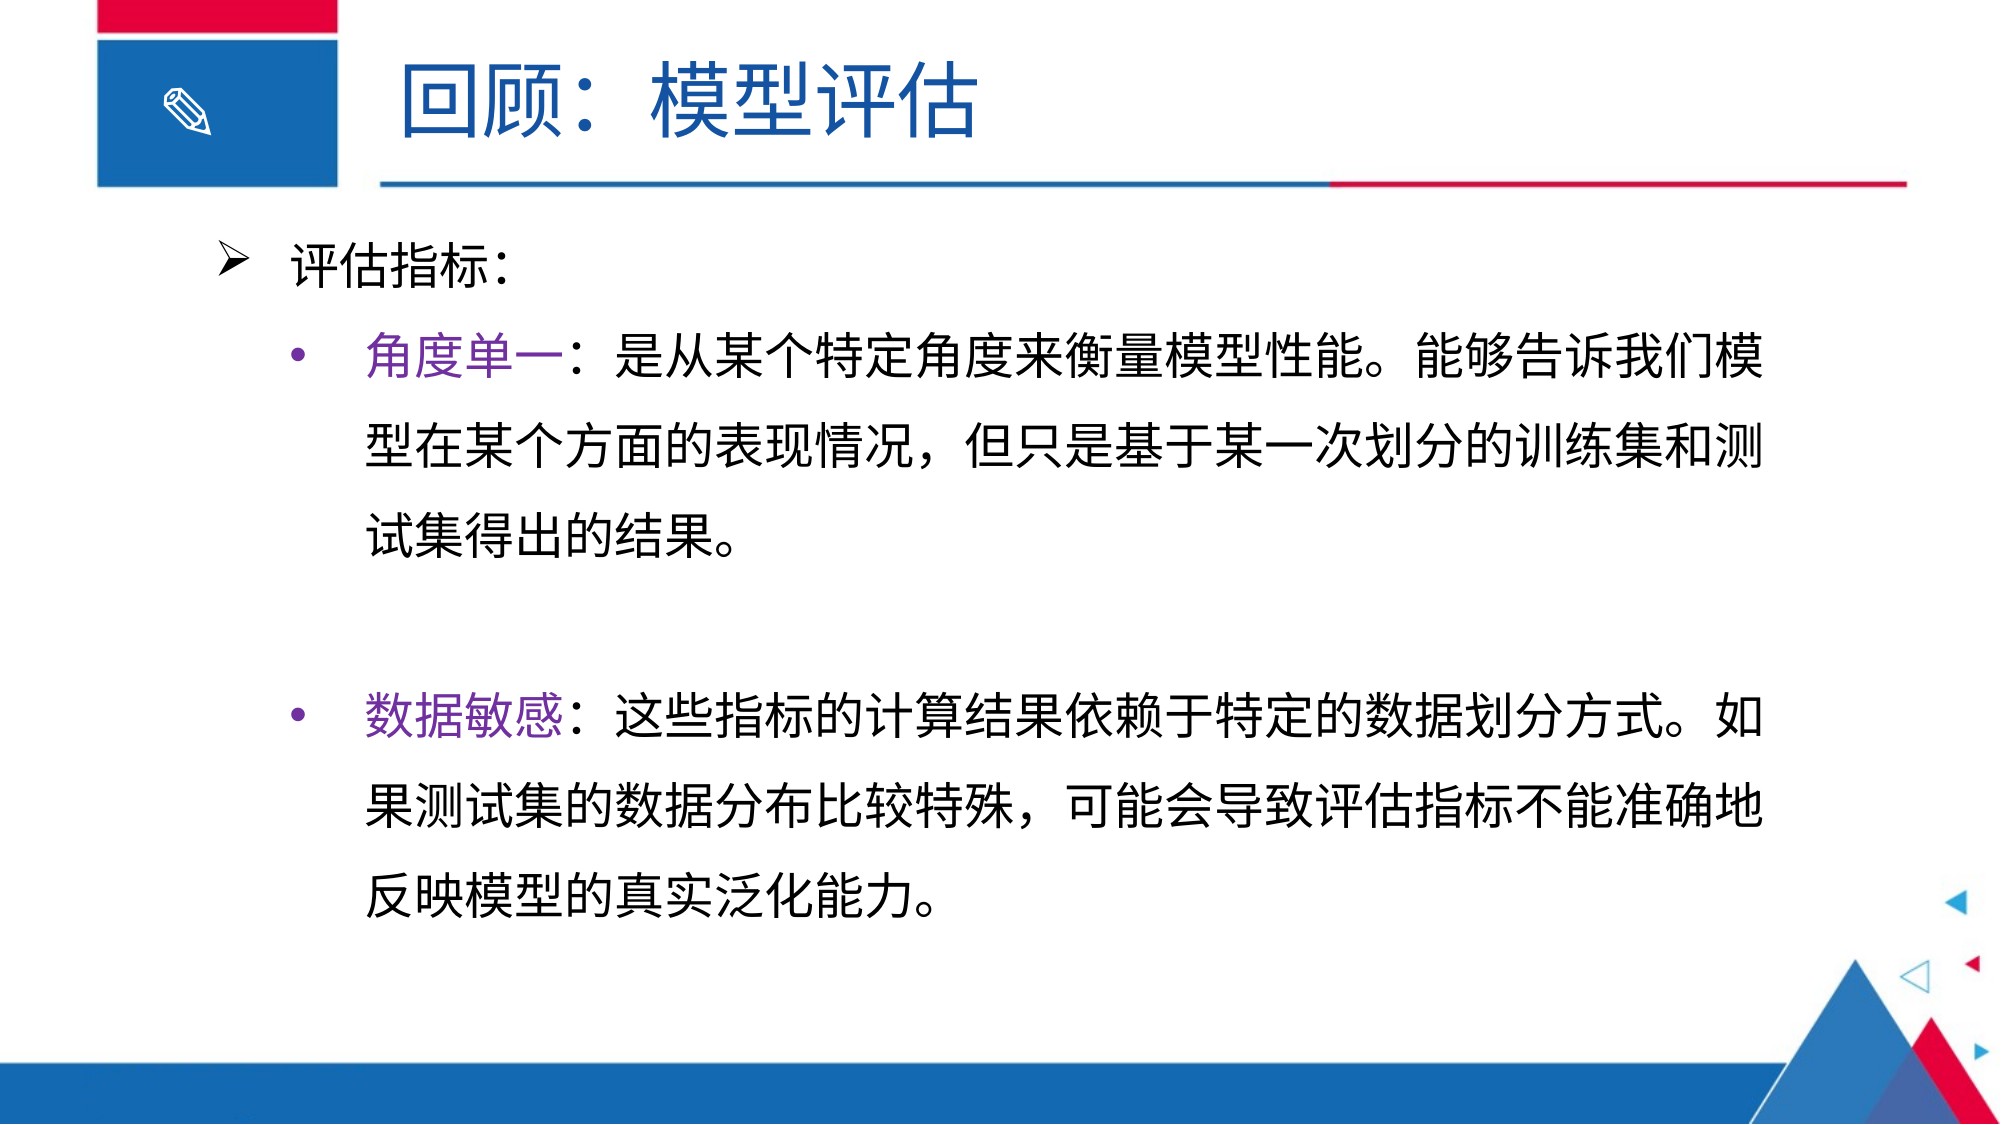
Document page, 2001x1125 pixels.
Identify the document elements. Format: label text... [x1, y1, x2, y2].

title 回顾：模型评估 [344, 51, 1413, 159]
picture [0, 0, 2000, 1124]
text_box 评估指标： 角度单一：是从某个特定角度来衡量模型性能。能够告诉我们模型在某个方面的表现情况，但只是基于某一次划分的训练集和测试集得出的结果。 数据敏感：这些指标的计算结果依赖于特定的数据划分方式。如果测试集的数据分布比较特殊，可能会导致评估指标不能准确地反映模型的真实泛化能力。 [124, 197, 1784, 711]
